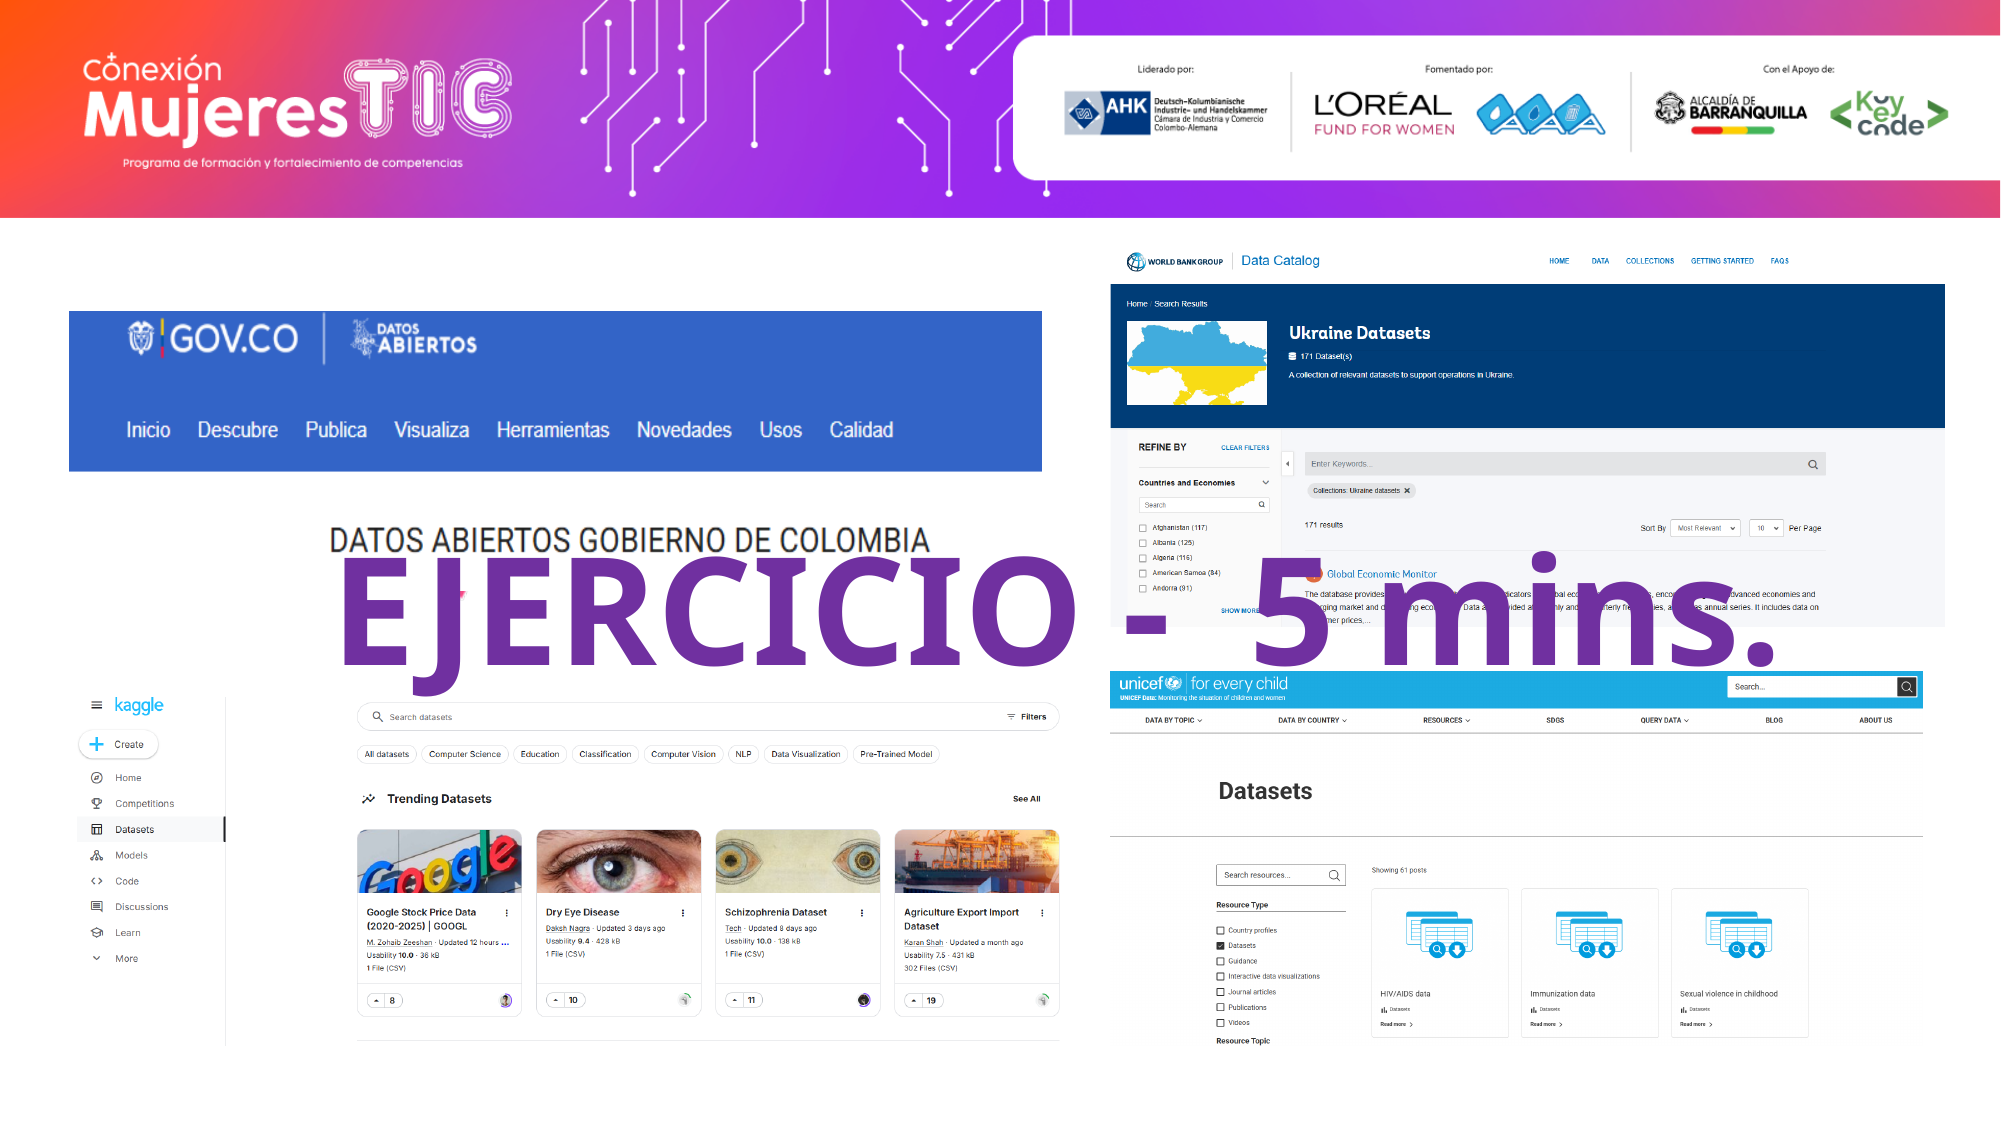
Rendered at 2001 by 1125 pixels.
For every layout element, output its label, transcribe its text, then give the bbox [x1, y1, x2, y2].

picture [1109, 248, 1946, 627]
picture [77, 697, 1079, 1047]
picture [68, 295, 1043, 607]
text_box [0, 0, 2000, 1125]
picture [1109, 671, 1923, 1047]
text_box EJERCICIO - 5 mins. [317, 507, 1820, 703]
